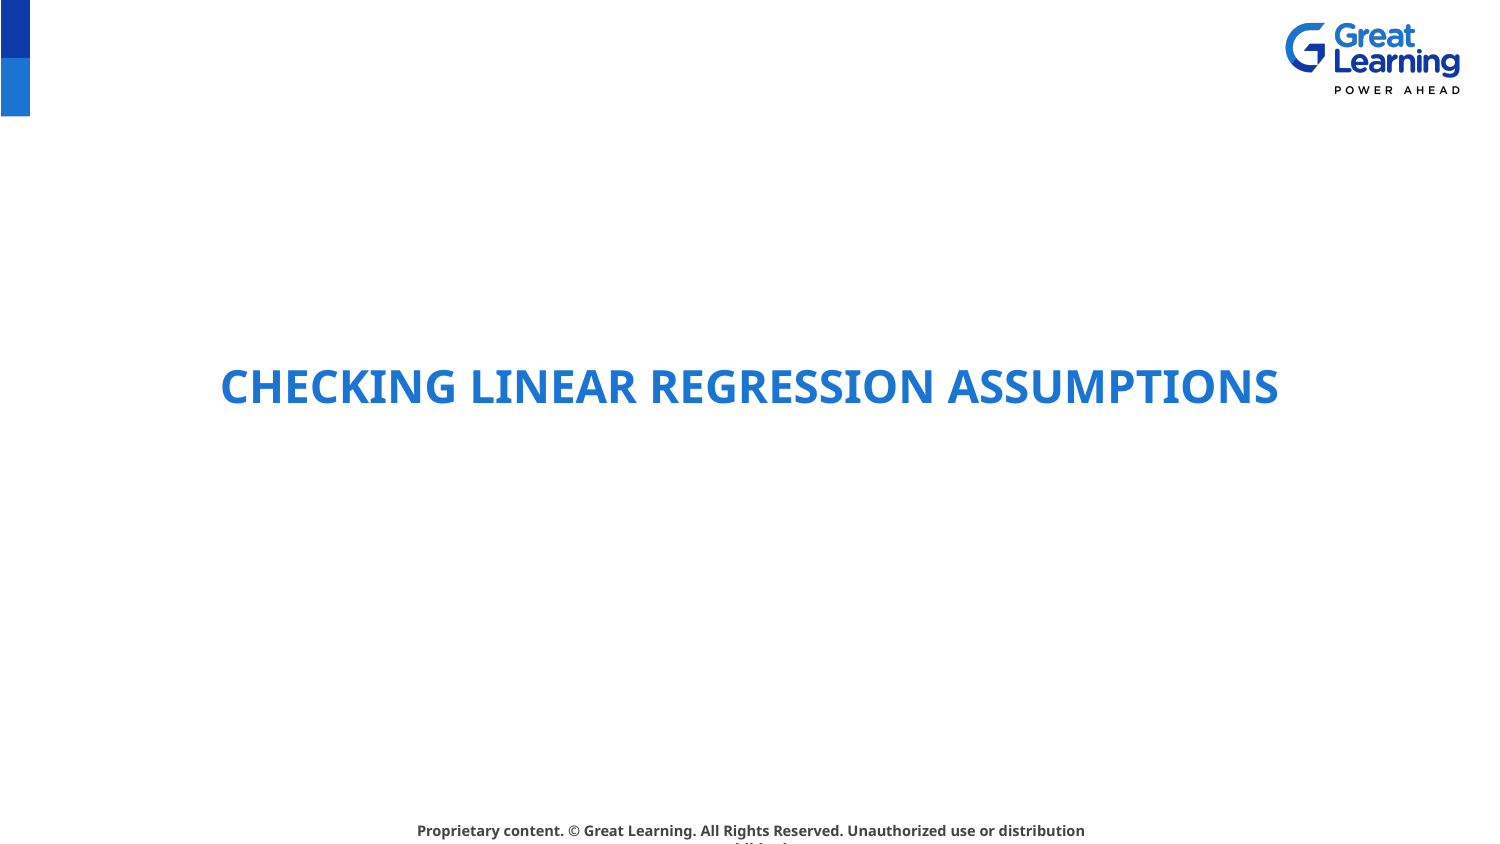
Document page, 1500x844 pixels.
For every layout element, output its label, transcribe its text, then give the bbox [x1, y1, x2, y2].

picture [1258, 11, 1487, 106]
title CHECKING LINEAR REGRESSION ASSUMPTIONS [51, 342, 1449, 437]
